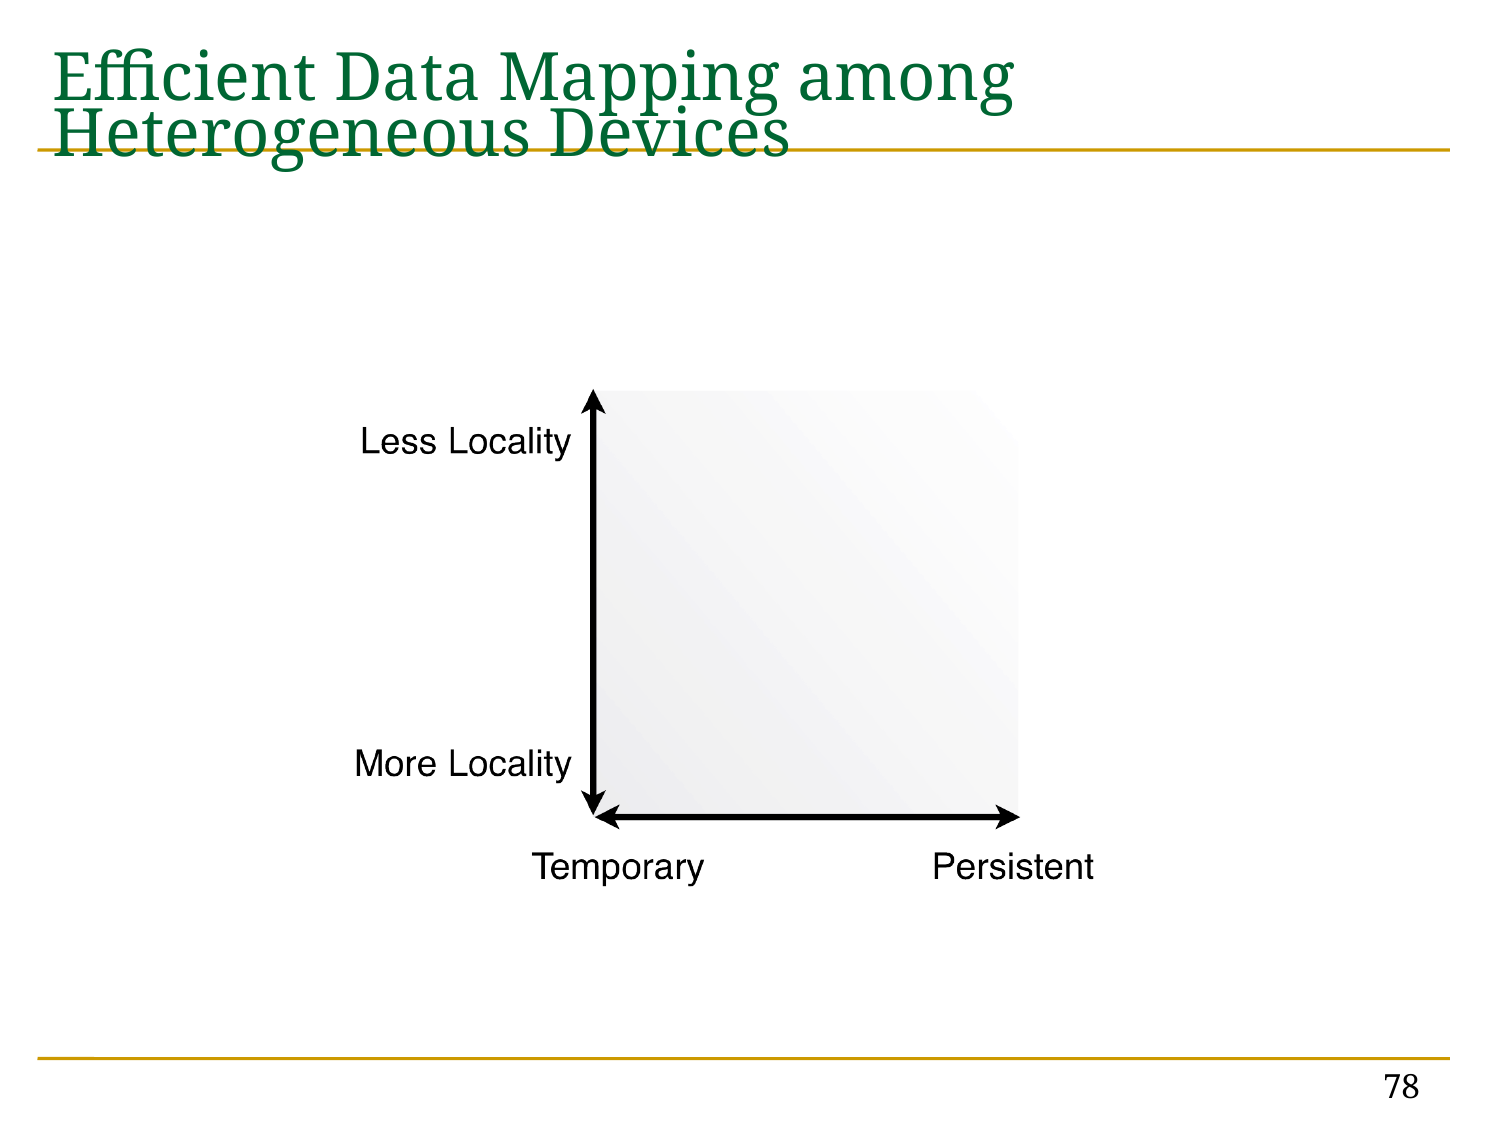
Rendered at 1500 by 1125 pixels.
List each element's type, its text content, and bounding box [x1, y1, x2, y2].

title Efficient Data Mapping among Heterogeneous Devices [37, 48, 1500, 173]
slide_number 78 [1084, 1042, 1436, 1118]
picture [336, 385, 1112, 904]
